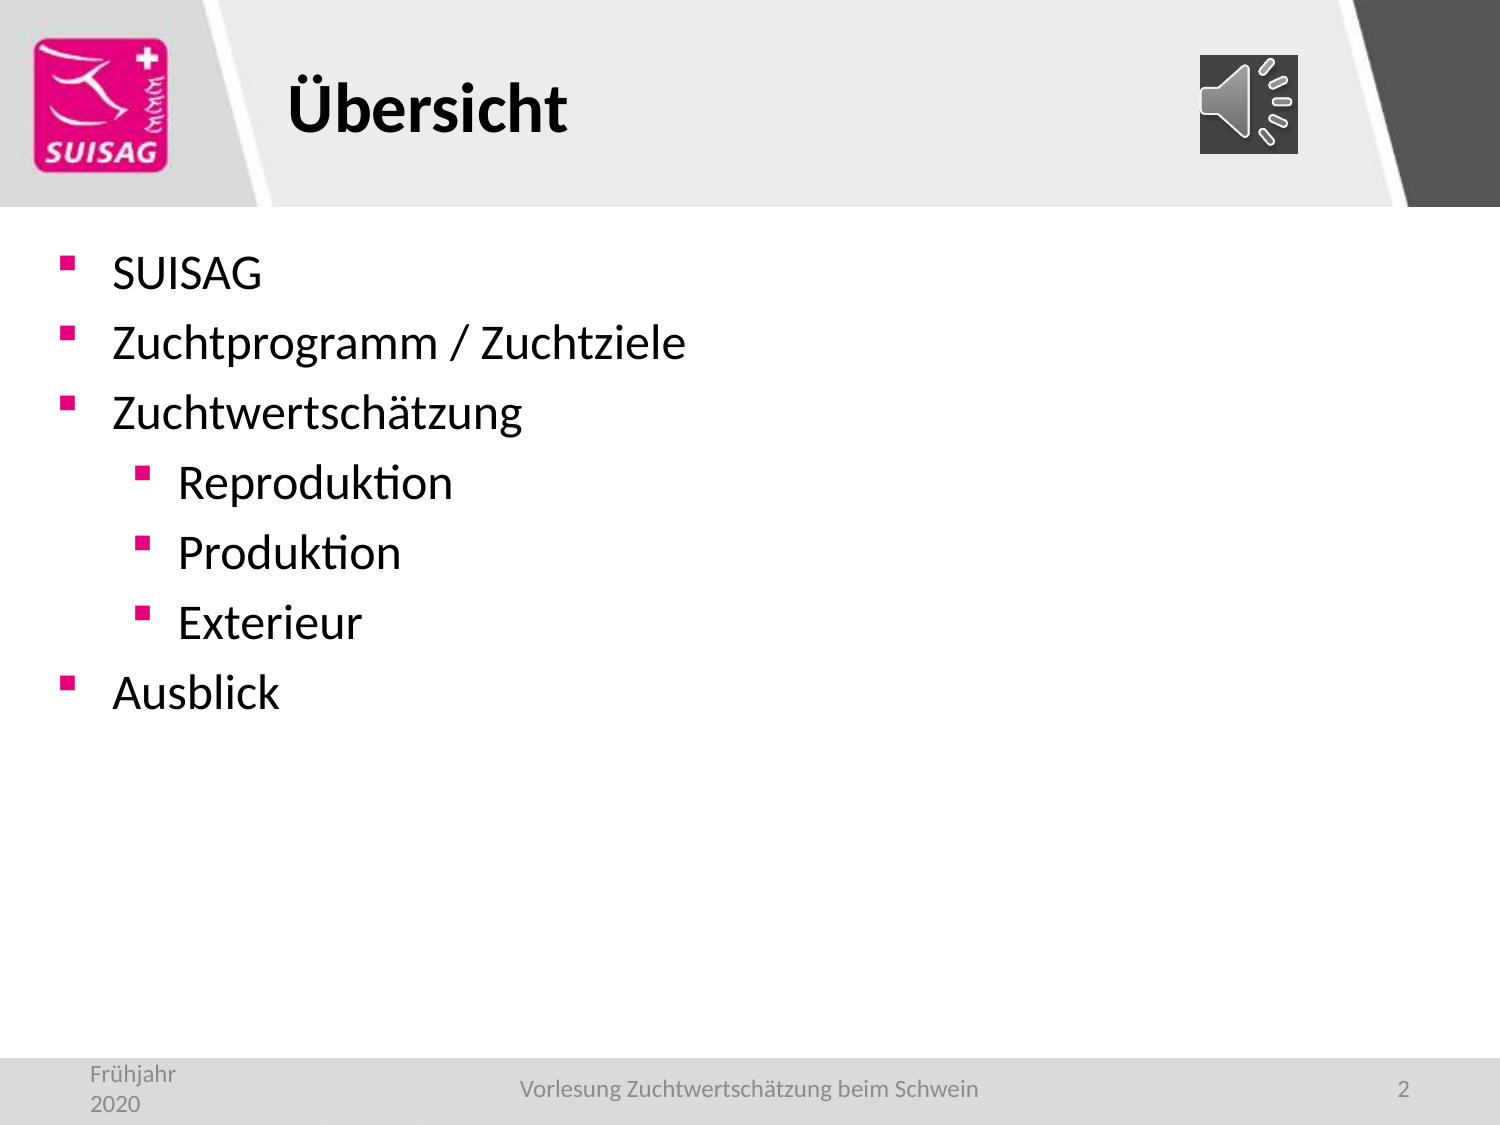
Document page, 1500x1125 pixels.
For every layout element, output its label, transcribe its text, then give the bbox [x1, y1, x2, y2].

slide_number Frühjahr 2020 [75, 1057, 231, 1118]
title Übersicht [272, 10, 1341, 199]
slide_number 2 [1340, 1057, 1425, 1118]
footer Vorlesung Zuchtwertschätzung beim Schwein [253, 1057, 1247, 1118]
picture [0, 0, 1500, 207]
picture [0, 1058, 1500, 1125]
list SUISAG Zuchtprogramm / Zuchtziele Zuchtwertschätzung Reproduktion Produktion Exterieur Ausblick [40, 231, 1458, 1035]
